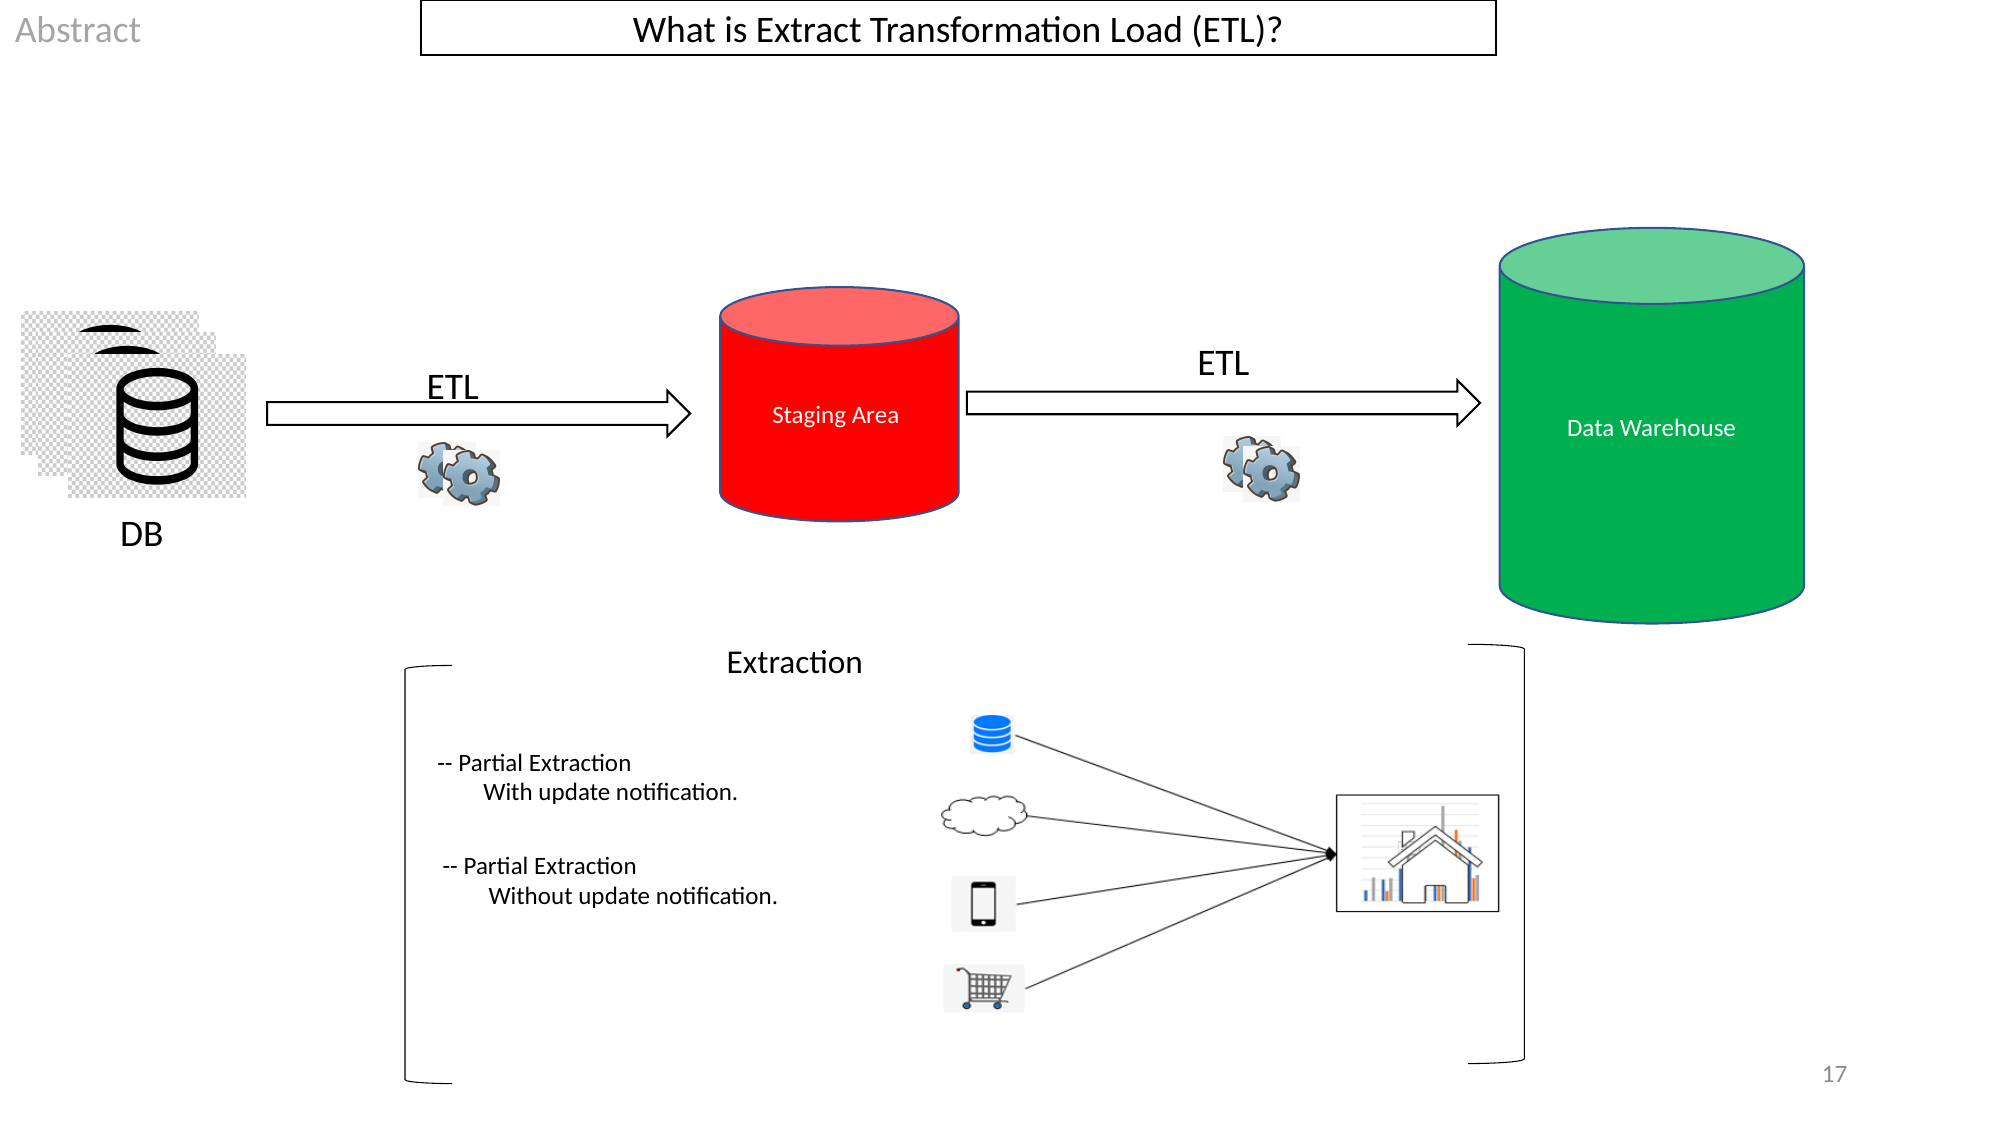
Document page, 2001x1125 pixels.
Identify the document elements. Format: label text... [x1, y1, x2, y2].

text_box -- Partial Extraction With update notification. [422, 738, 940, 814]
text_box Data Warehouse [1552, 404, 1752, 449]
text_box ETL [411, 354, 494, 414]
text_box [1467, 643, 1525, 1042]
text_box [719, 286, 960, 523]
text_box [1498, 226, 1806, 625]
text_box [965, 377, 1482, 429]
text_box Staging Area [757, 390, 915, 436]
picture [940, 715, 1507, 1021]
text_box [404, 664, 453, 1085]
text_box Extraction [711, 632, 879, 688]
picture [21, 311, 246, 498]
text_box [266, 388, 692, 439]
picture [1223, 436, 1300, 502]
text_box ETL [1182, 330, 1265, 390]
text_box -- Partial Extraction Without update notification. [427, 841, 940, 917]
text_box DB [105, 501, 179, 562]
slide_number 17 [1412, 1042, 1863, 1103]
text_box What is Extract Transformation Load (ETL)? [420, 0, 1497, 56]
text_box Abstract [0, 0, 400, 56]
picture [418, 442, 500, 506]
